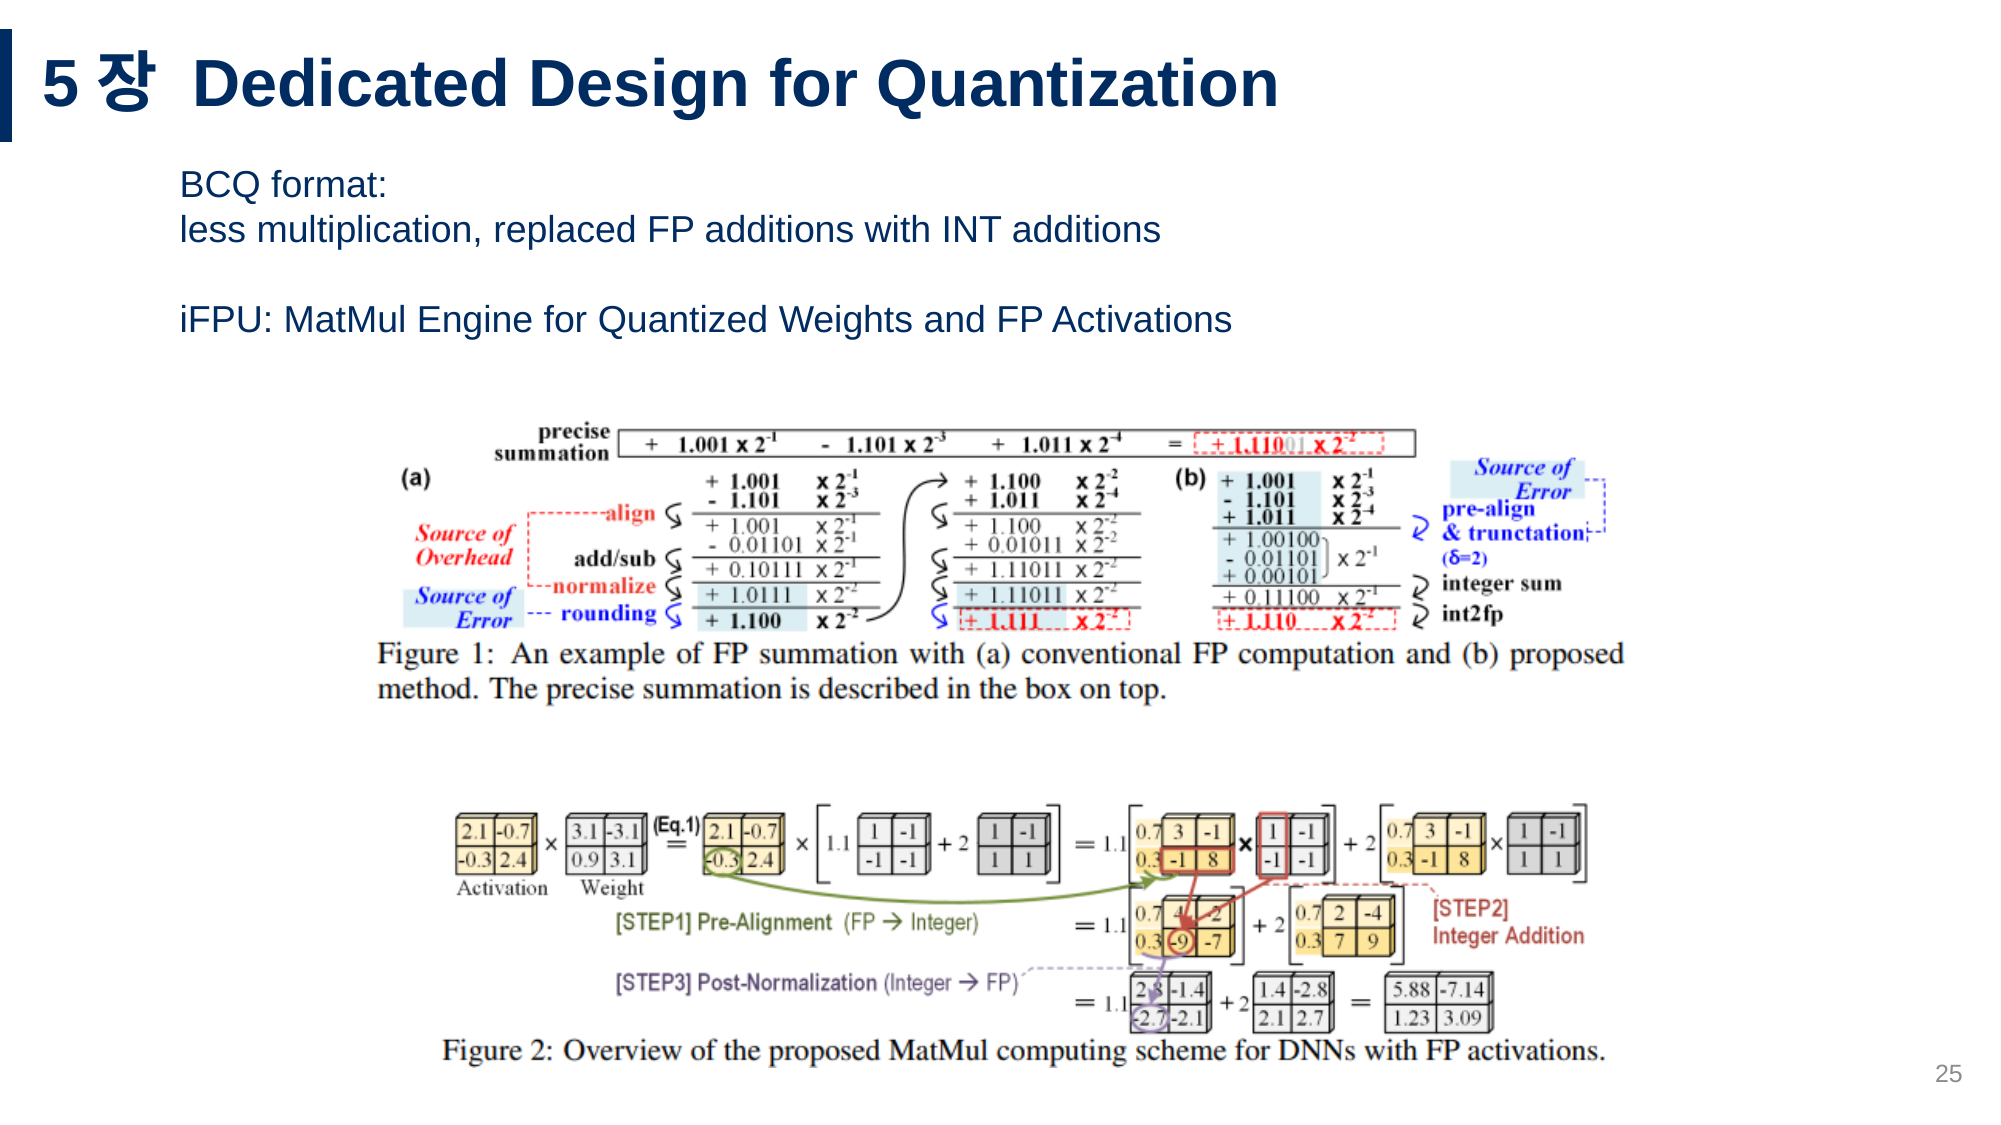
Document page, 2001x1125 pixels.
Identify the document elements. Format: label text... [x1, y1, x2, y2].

picture [364, 788, 1636, 1068]
text_box BCQ format: less multiplication, replaced FP additions with INT additions iFPU: MatMul Engine for Quantized Weights and FP Activations [164, 152, 1484, 347]
slide_number 25 [1527, 1042, 1978, 1103]
title 5장 Dedicated Design for Quantization [27, 28, 2000, 142]
picture [340, 391, 1660, 721]
